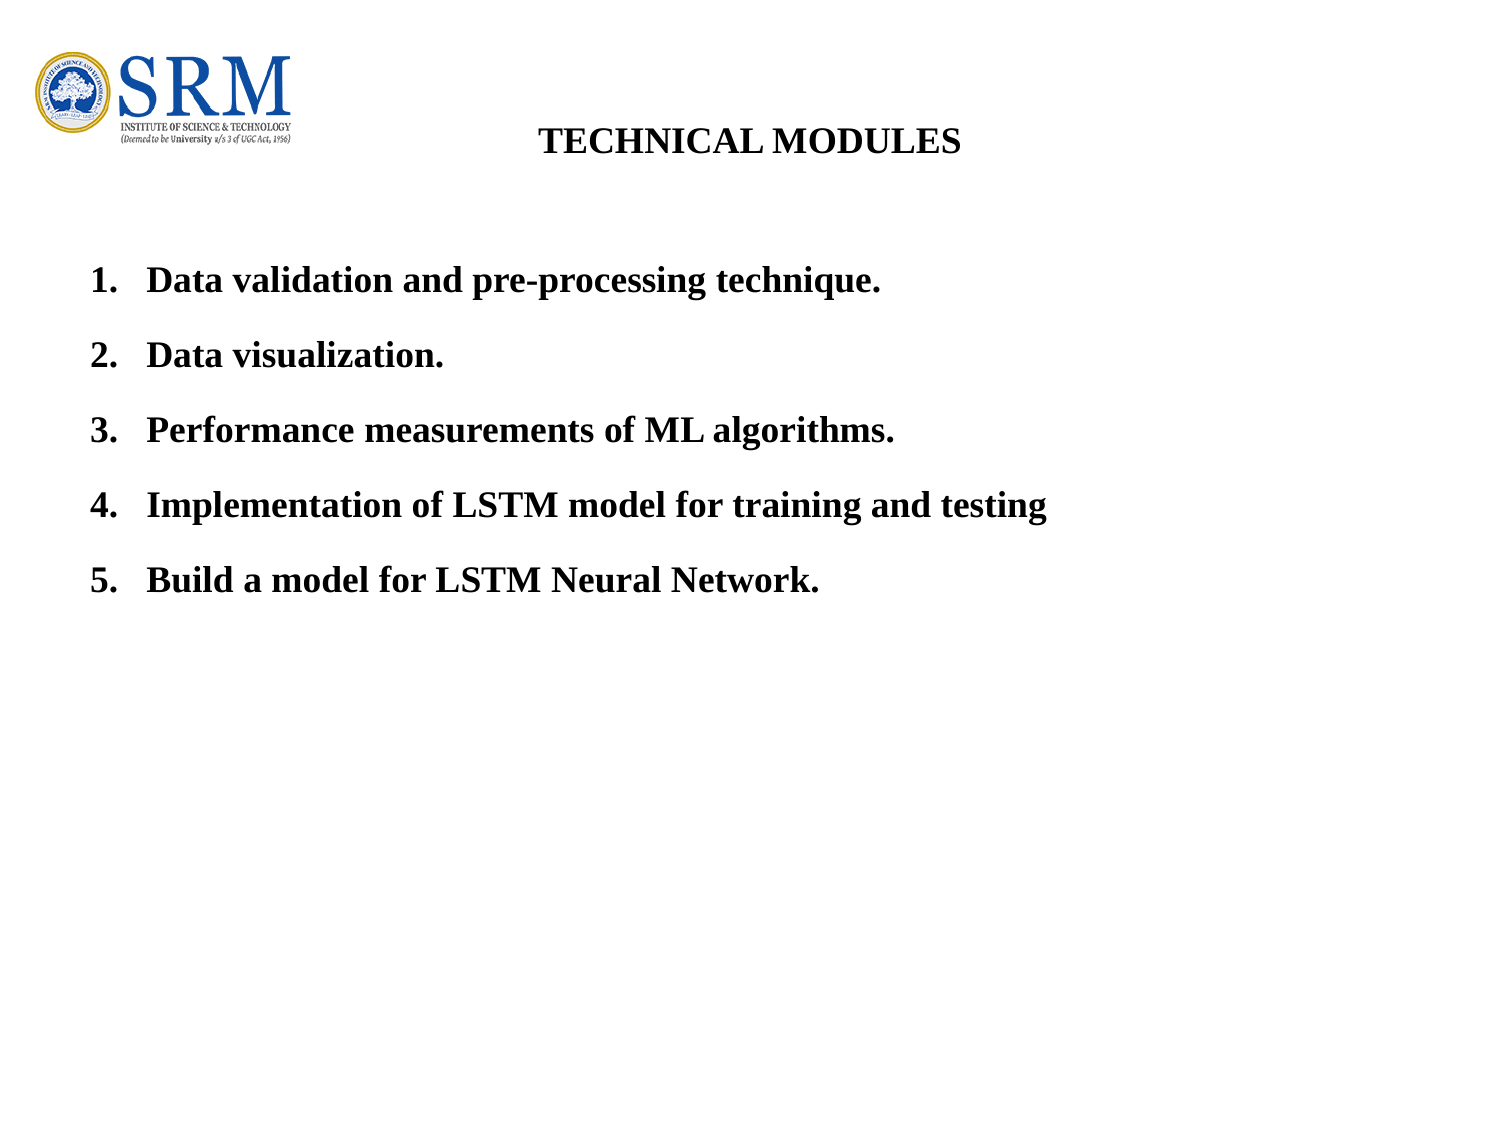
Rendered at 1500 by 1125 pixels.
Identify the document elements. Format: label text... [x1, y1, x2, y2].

list Data validation and pre-processing technique. Data visualization. Performance measurements of ML algorithms. Implementation of LSTM model for training and testing Build a model for LSTM Neural Network. [75, 224, 1425, 1005]
title TECHNICAL MODULES [75, 45, 1425, 224]
picture [24, 37, 301, 163]
